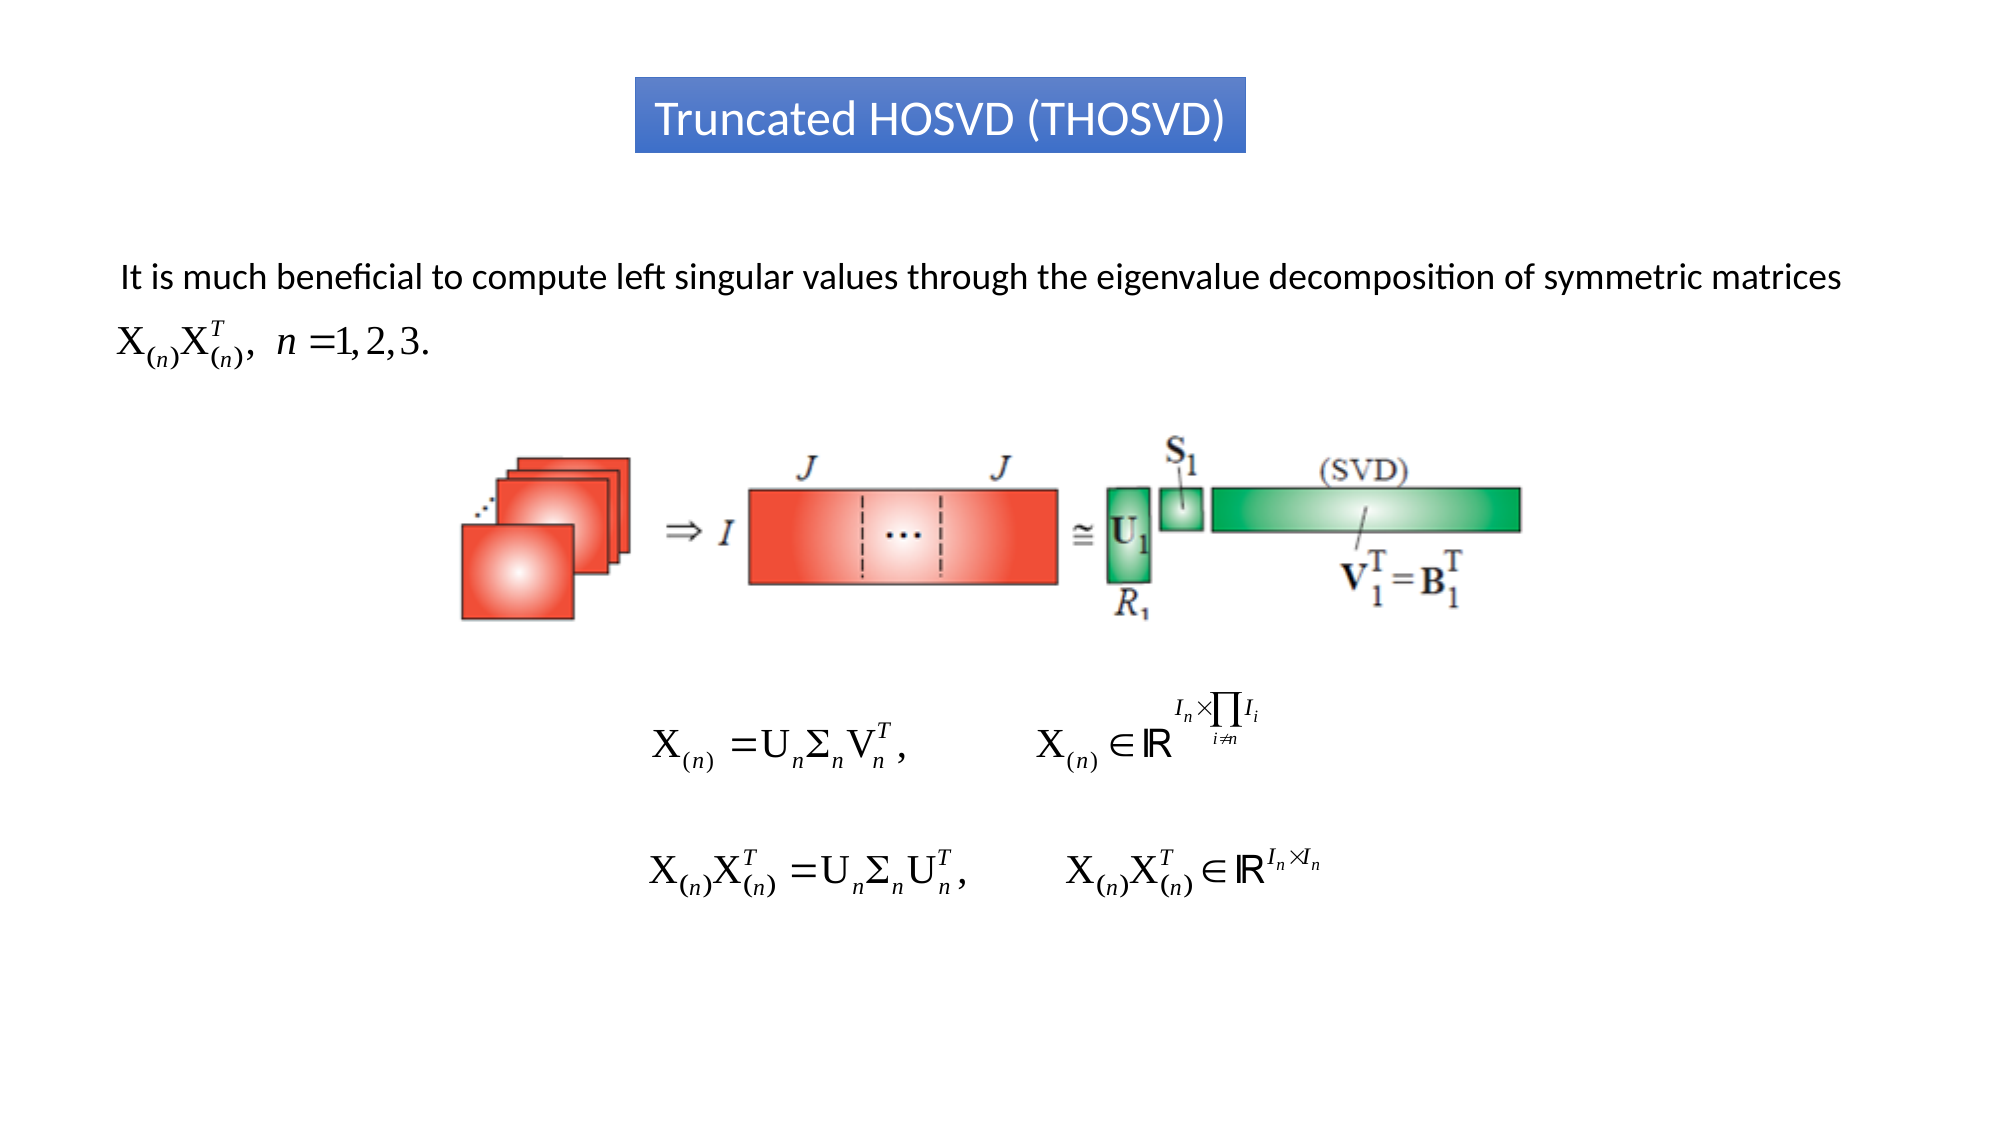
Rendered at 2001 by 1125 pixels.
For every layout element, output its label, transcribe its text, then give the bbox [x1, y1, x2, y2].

text_box Truncated HOSVD (THOSVD) [635, 77, 1246, 153]
text_box It is much beneficial to compute left singular values through the eigenvalue decomposition of symmetric matrices [105, 244, 1868, 350]
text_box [642, 839, 1344, 911]
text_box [645, 685, 1306, 782]
picture [434, 416, 1539, 652]
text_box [109, 310, 435, 383]
